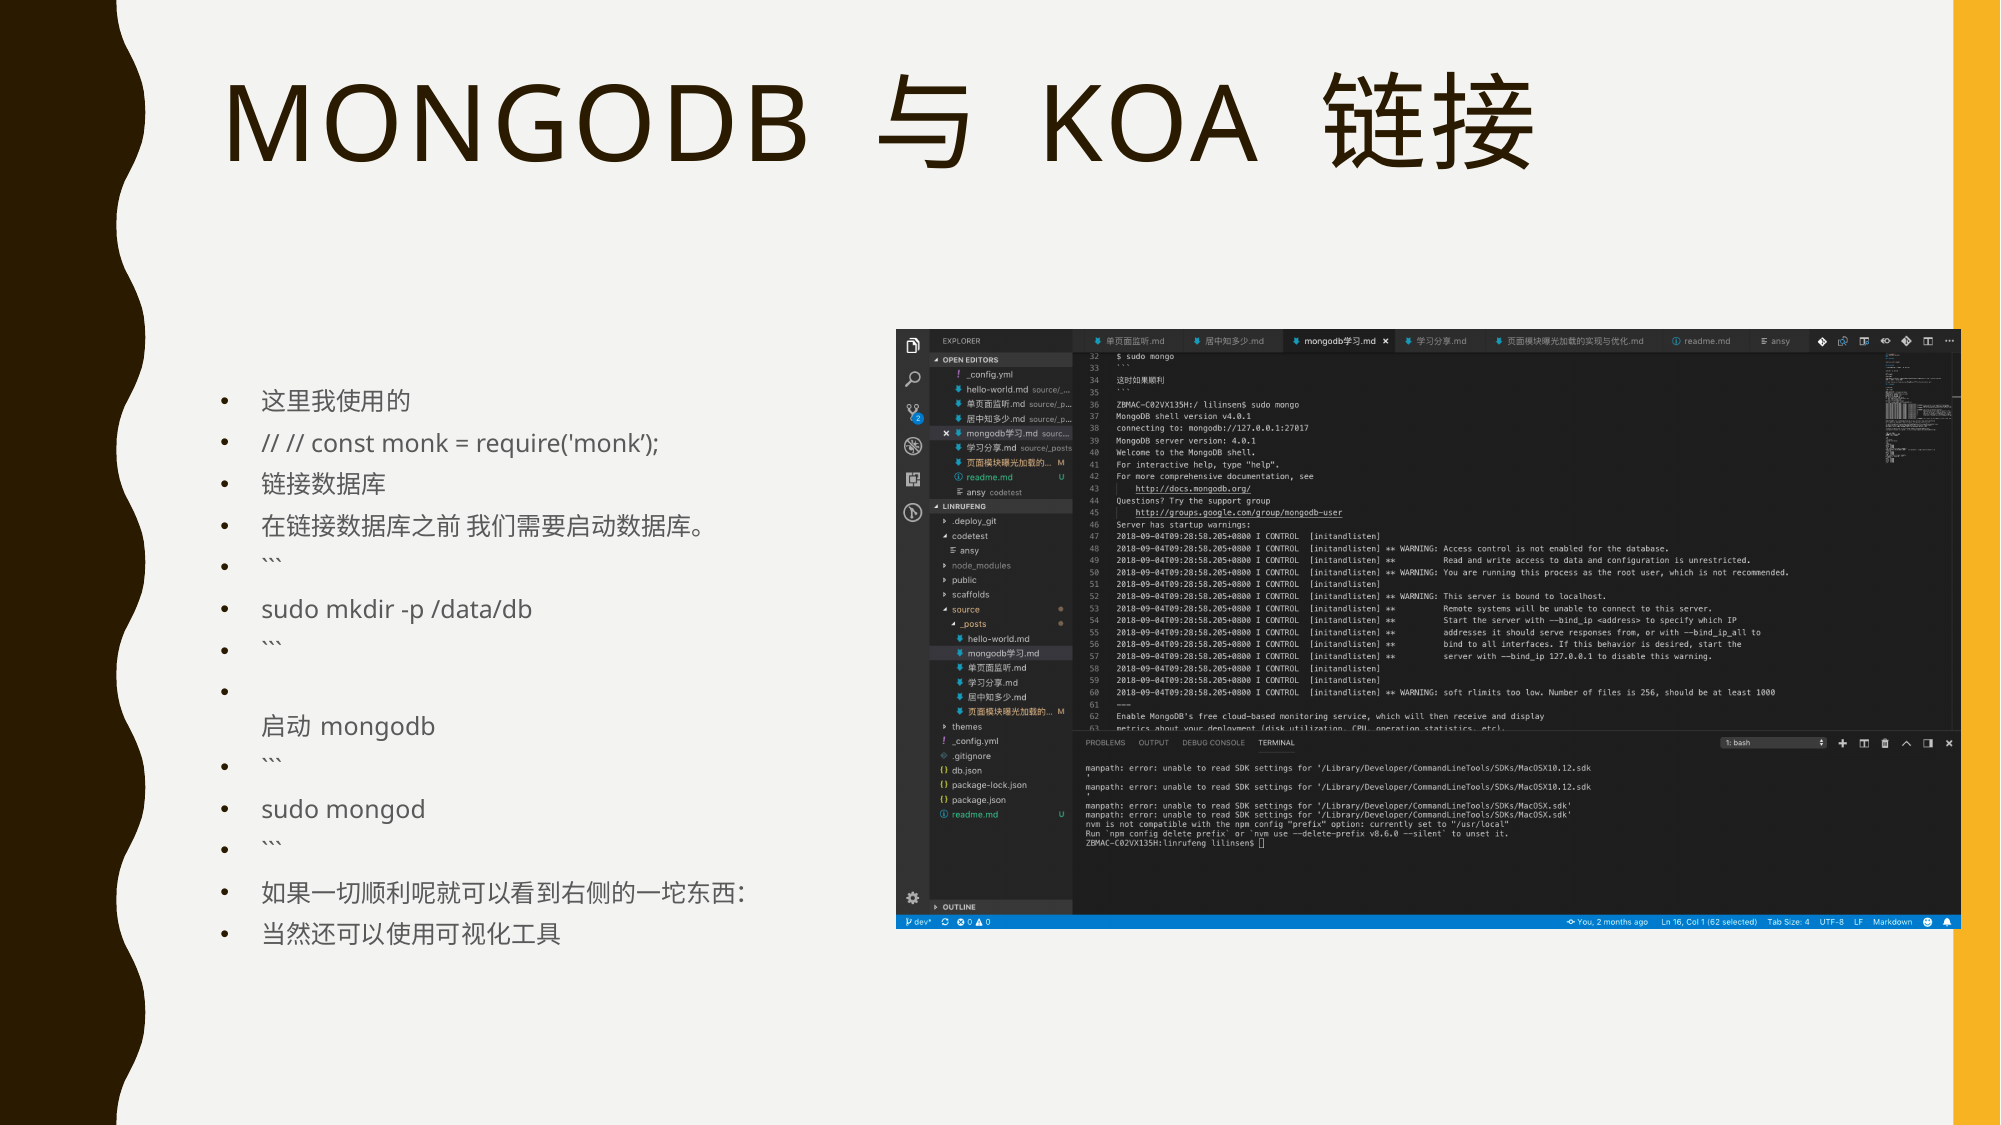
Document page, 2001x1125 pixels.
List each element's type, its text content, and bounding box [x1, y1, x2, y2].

picture [896, 329, 1961, 929]
title Mongodb 与 koa 链接 [205, 62, 1875, 308]
list 这里我使用的 // // const monk = require('monk’); 链接数据库 在链接数据库之前 我们需要启动数据库。 ``` sudo mkdir -p /data/db ``` 启动 mongodb ``` sudo mongod ``` 如果一切顺利呢就可以看到右侧的一坨东西： 当然还可以使用可视化工具 [205, 375, 1875, 965]
